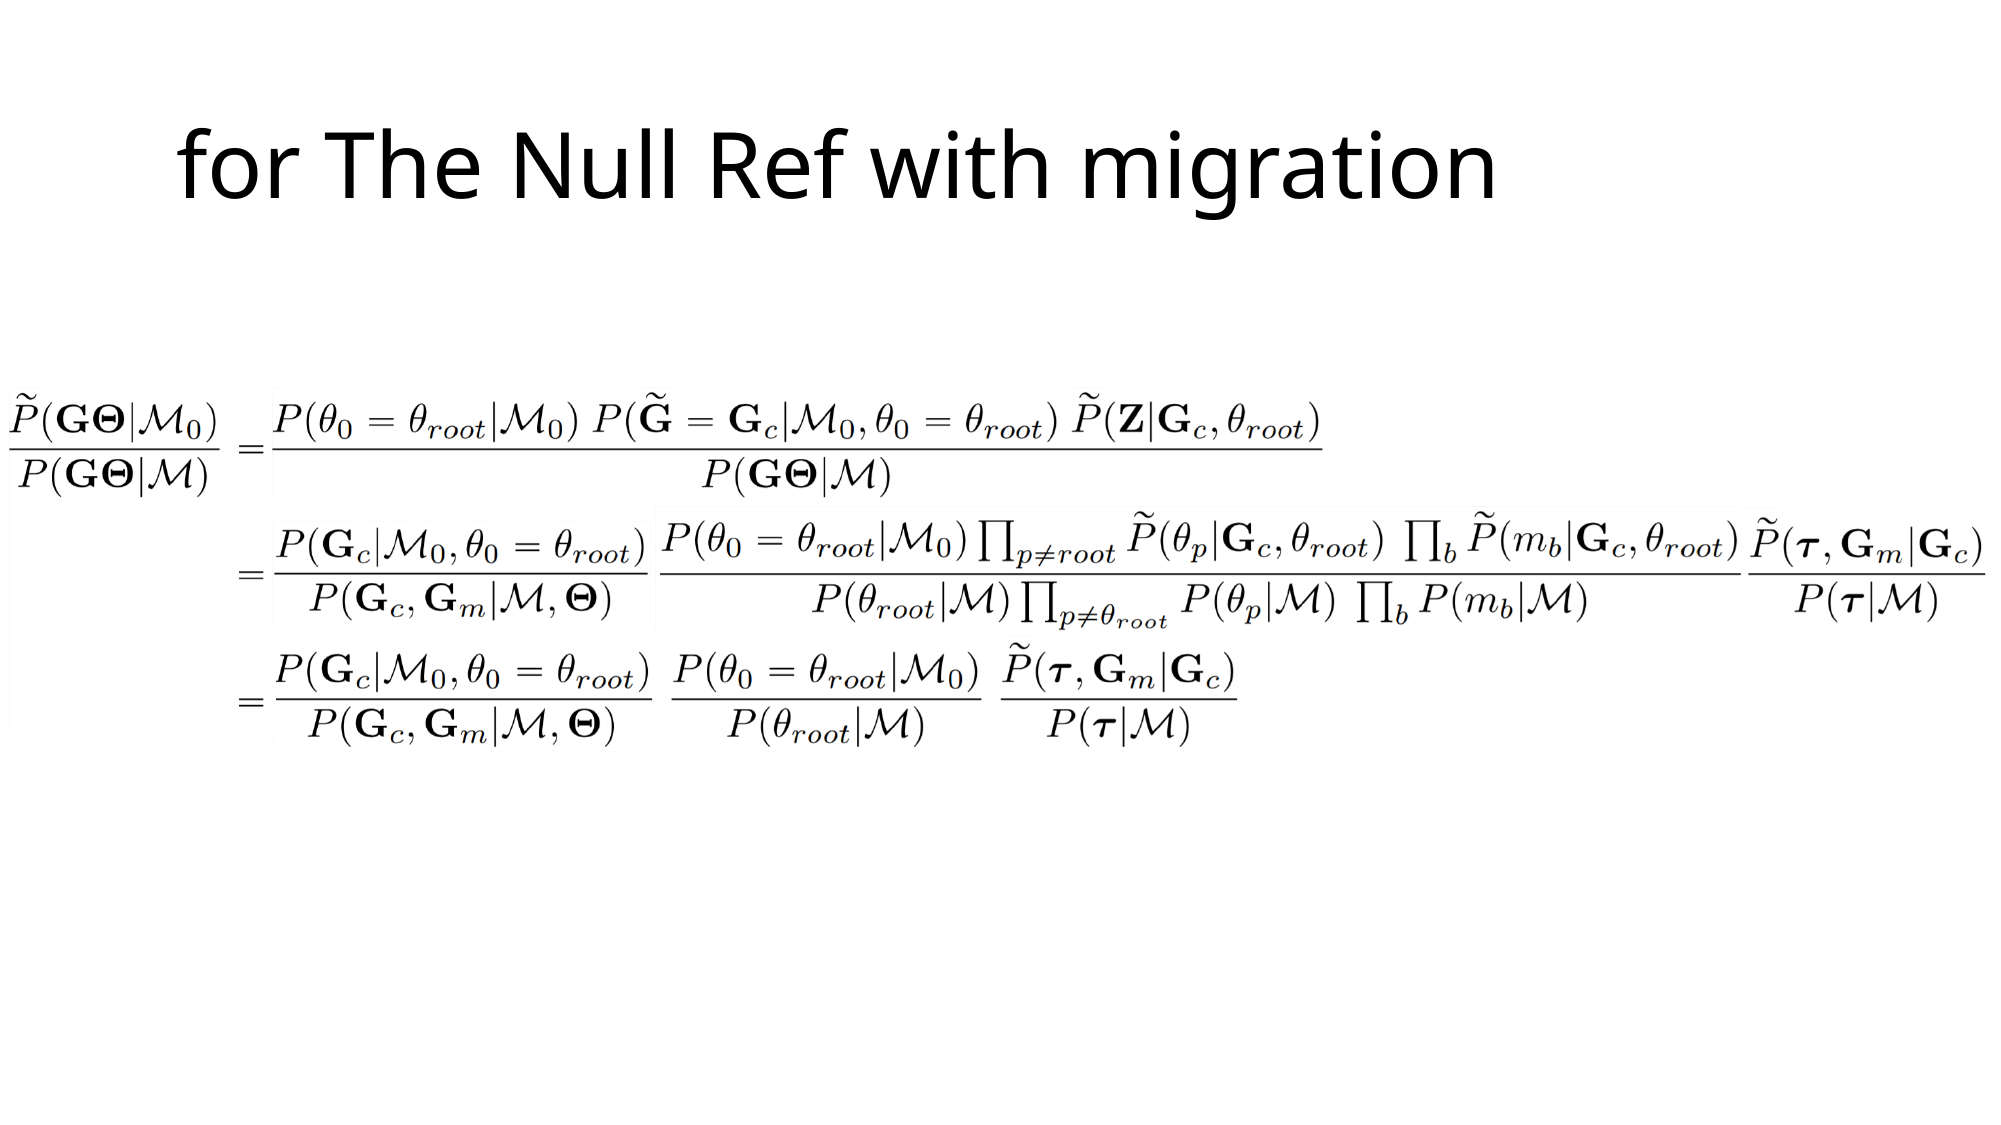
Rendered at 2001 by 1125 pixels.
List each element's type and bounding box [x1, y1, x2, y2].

text_box [9, 387, 1991, 752]
